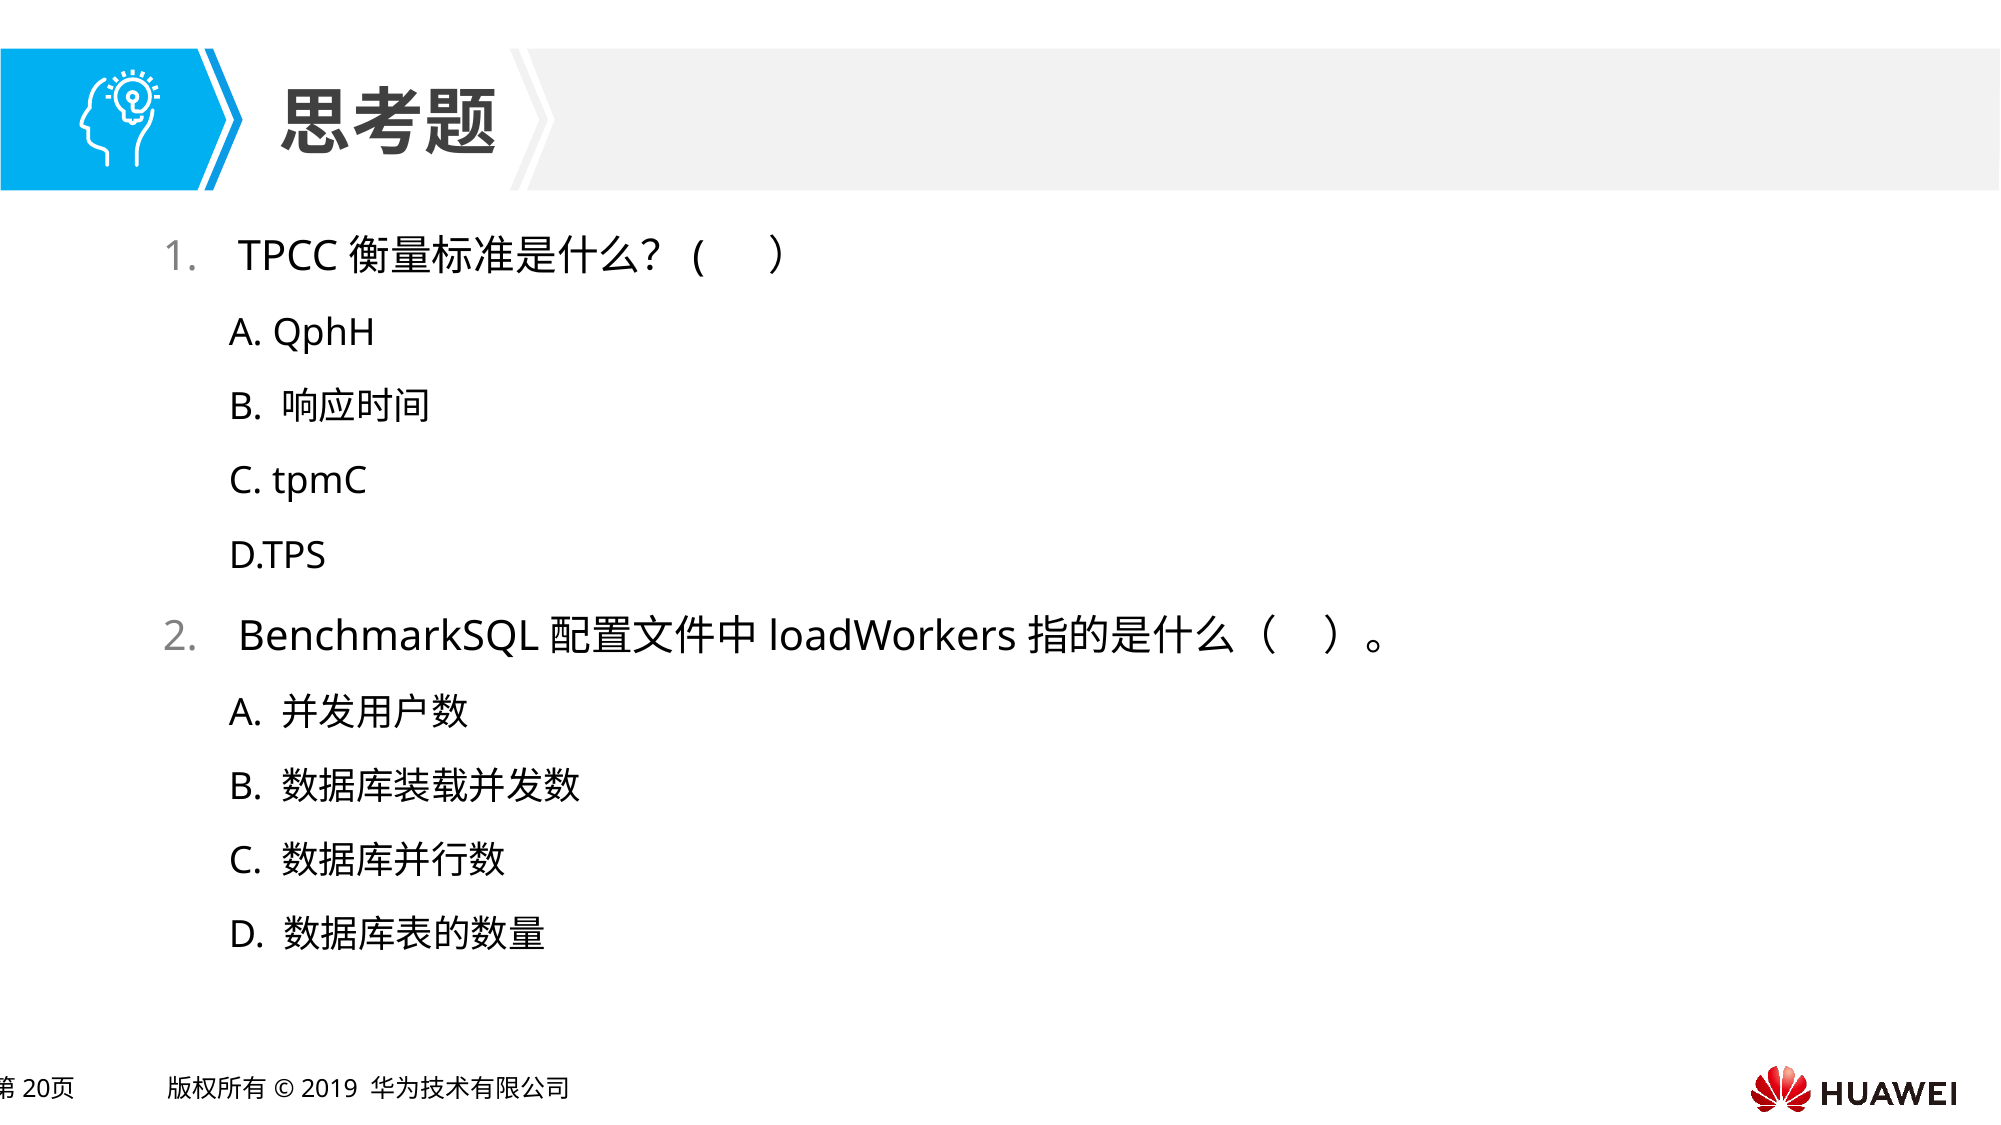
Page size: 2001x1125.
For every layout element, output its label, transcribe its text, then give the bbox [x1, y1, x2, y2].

picture [1751, 1066, 1956, 1112]
list TPCC衡量标准是什么？( ） A. QphH B. 响应时间 C. tpmC D.TPS BenchmarkSQL配置文件中loadWorkers指的是什么（ ）。 A. 并发用户数 B. 数据库装载并发数 C. 数据库并行数 D. 数据库表的数量 [149, 202, 1883, 971]
